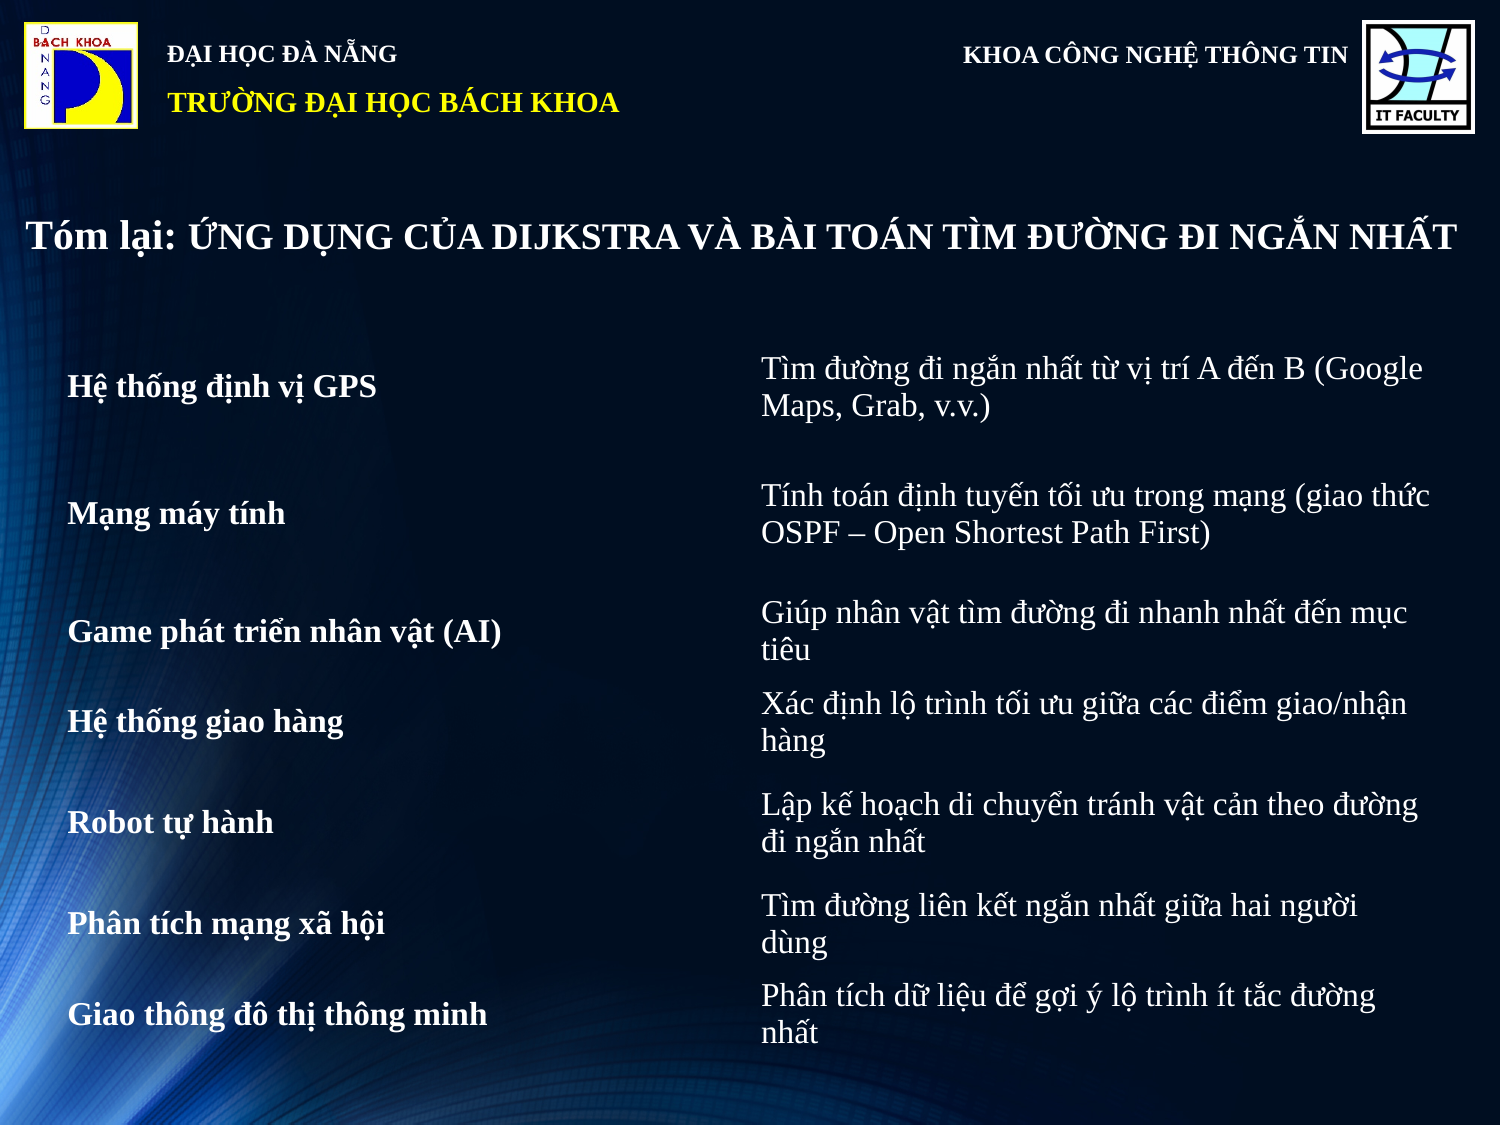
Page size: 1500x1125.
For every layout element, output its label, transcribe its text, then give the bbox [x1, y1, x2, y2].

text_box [24, 20, 1475, 134]
table_cell Robot tự hành [56, 767, 750, 878]
table_header Hệ thống định vị GPS [56, 331, 750, 442]
table_cell Giao thông đô thị thông minh [56, 969, 750, 1060]
table_cell Tính toán định tuyến tối ưu trong mạng (giao thức OSPF – Open Shortest Path First) [750, 442, 1444, 585]
table_cell Phân tích mạng xã hội [56, 878, 750, 969]
table_header Tìm đường đi ngắn nhất từ vị trí A đến B (Google Maps, Grab, v.v.) [750, 331, 1444, 442]
table_cell Mạng máy tính [56, 442, 750, 585]
table_cell Giúp nhân vật tìm đường đi nhanh nhất đến mục tiêu [750, 585, 1444, 676]
table_cell Hệ thống giao hàng [56, 676, 750, 767]
picture [0, 0, 1500, 1125]
table_cell Xác định lộ trình tối ưu giữa các điểm giao/nhận hàng [750, 676, 1444, 767]
text_box Tóm lại: ỨNG DỤNG CỦA DIJKSTRA VÀ BÀI TOÁN TÌM ĐƯỜNG ĐI NGẮN NHẤT [10, 200, 1473, 265]
table_cell Phân tích dữ liệu để gợi ý lộ trình ít tắc đường nhất [750, 969, 1444, 1060]
table_cell Tìm đường liên kết ngắn nhất giữa hai người dùng [750, 878, 1444, 969]
table_cell Game phát triển nhân vật (AI) [56, 585, 750, 676]
table_cell Lập kế hoạch di chuyển tránh vật cản theo đường đi ngắn nhất [750, 767, 1444, 878]
